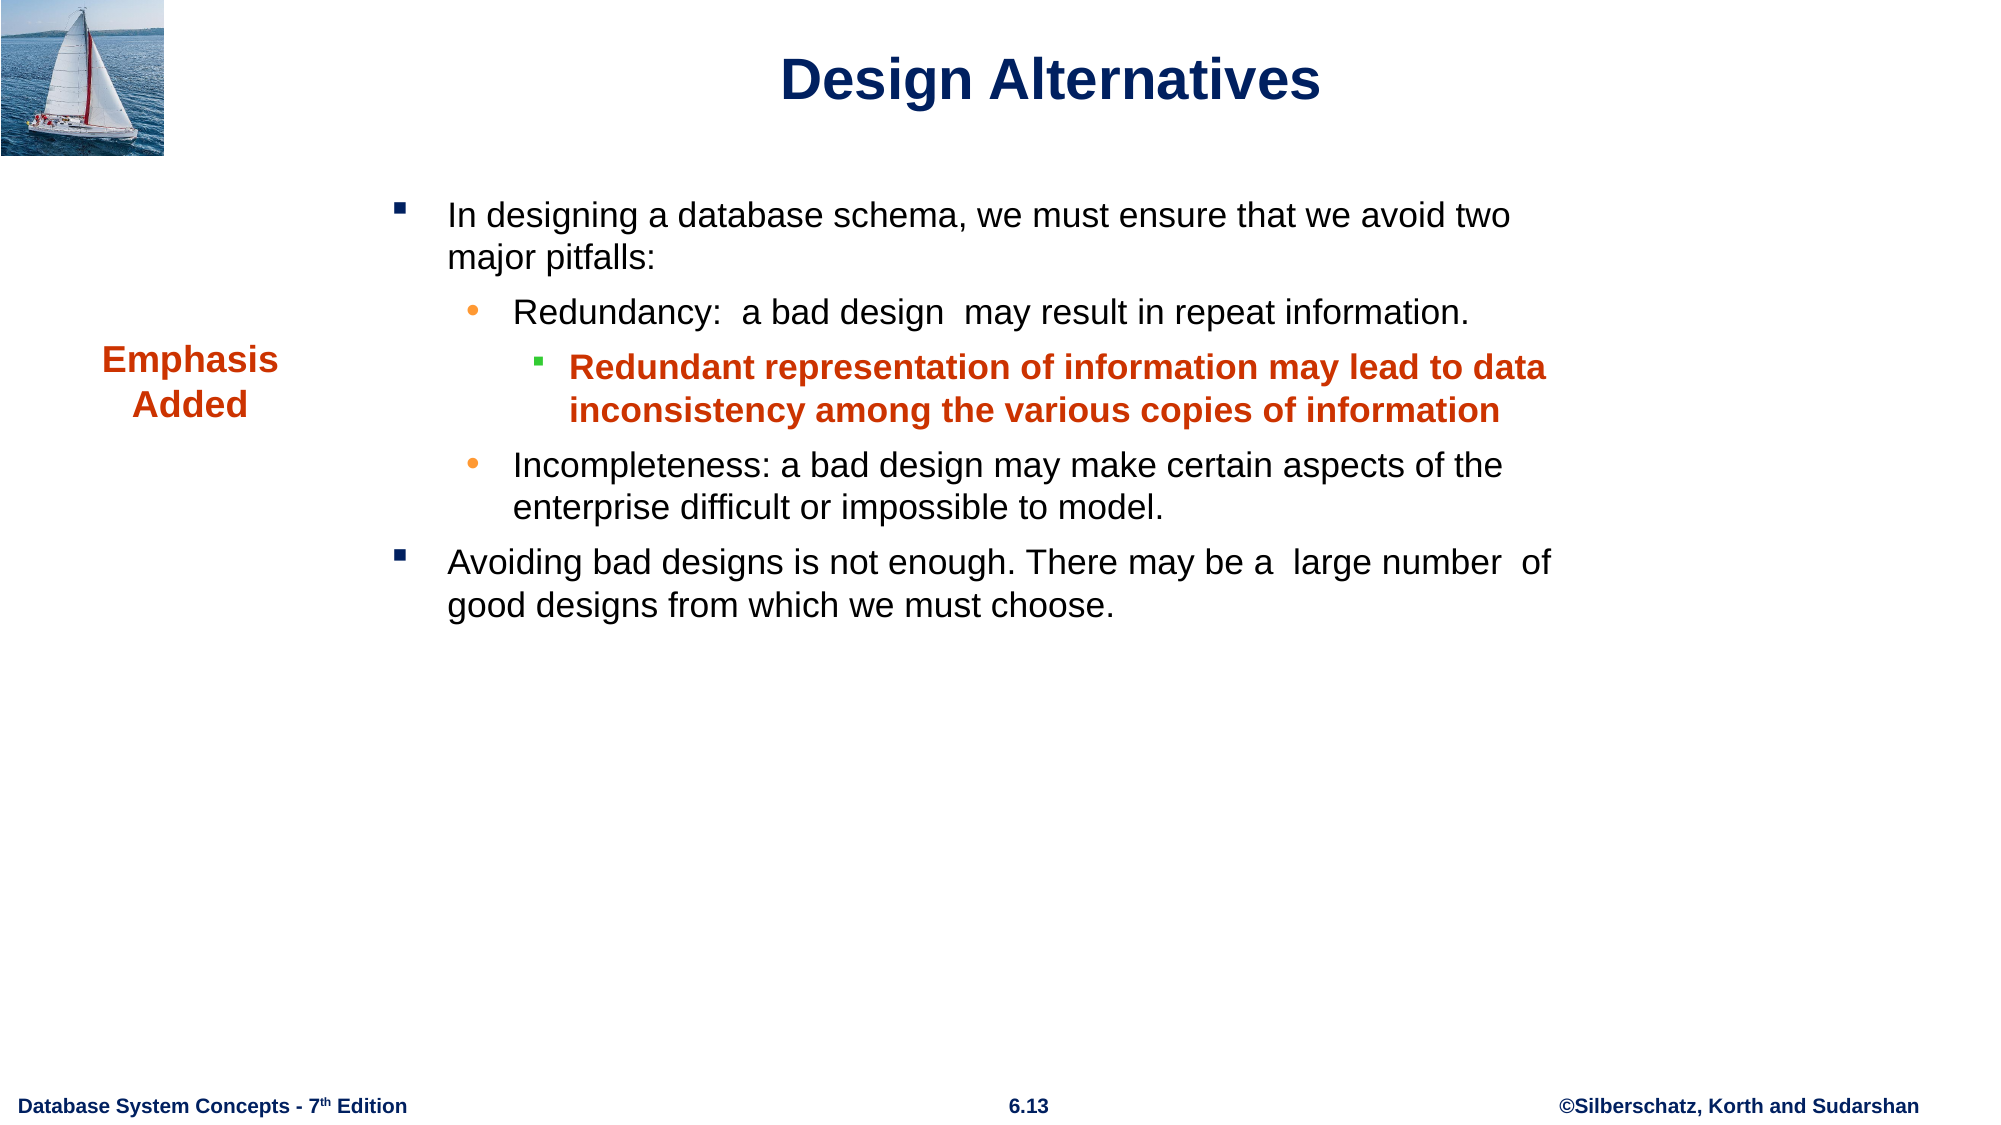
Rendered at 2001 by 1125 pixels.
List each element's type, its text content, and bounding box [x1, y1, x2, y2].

title Design Alternatives [167, 18, 1935, 120]
text_box Emphasis Added [86, 327, 294, 432]
list In designing a database schema, we must ensure that we avoid two major pitfalls: Redundancy: a bad design may result in repeat information. Redundant representation of information may lead to data inconsistency among the various copies of information Incompleteness: a bad design may make certain aspects of the enterprise difficult or impossible to model. Avoiding bad designs is not enough. There may be a large number of good designs from which we must choose. [376, 184, 1625, 914]
picture [1, 0, 164, 156]
